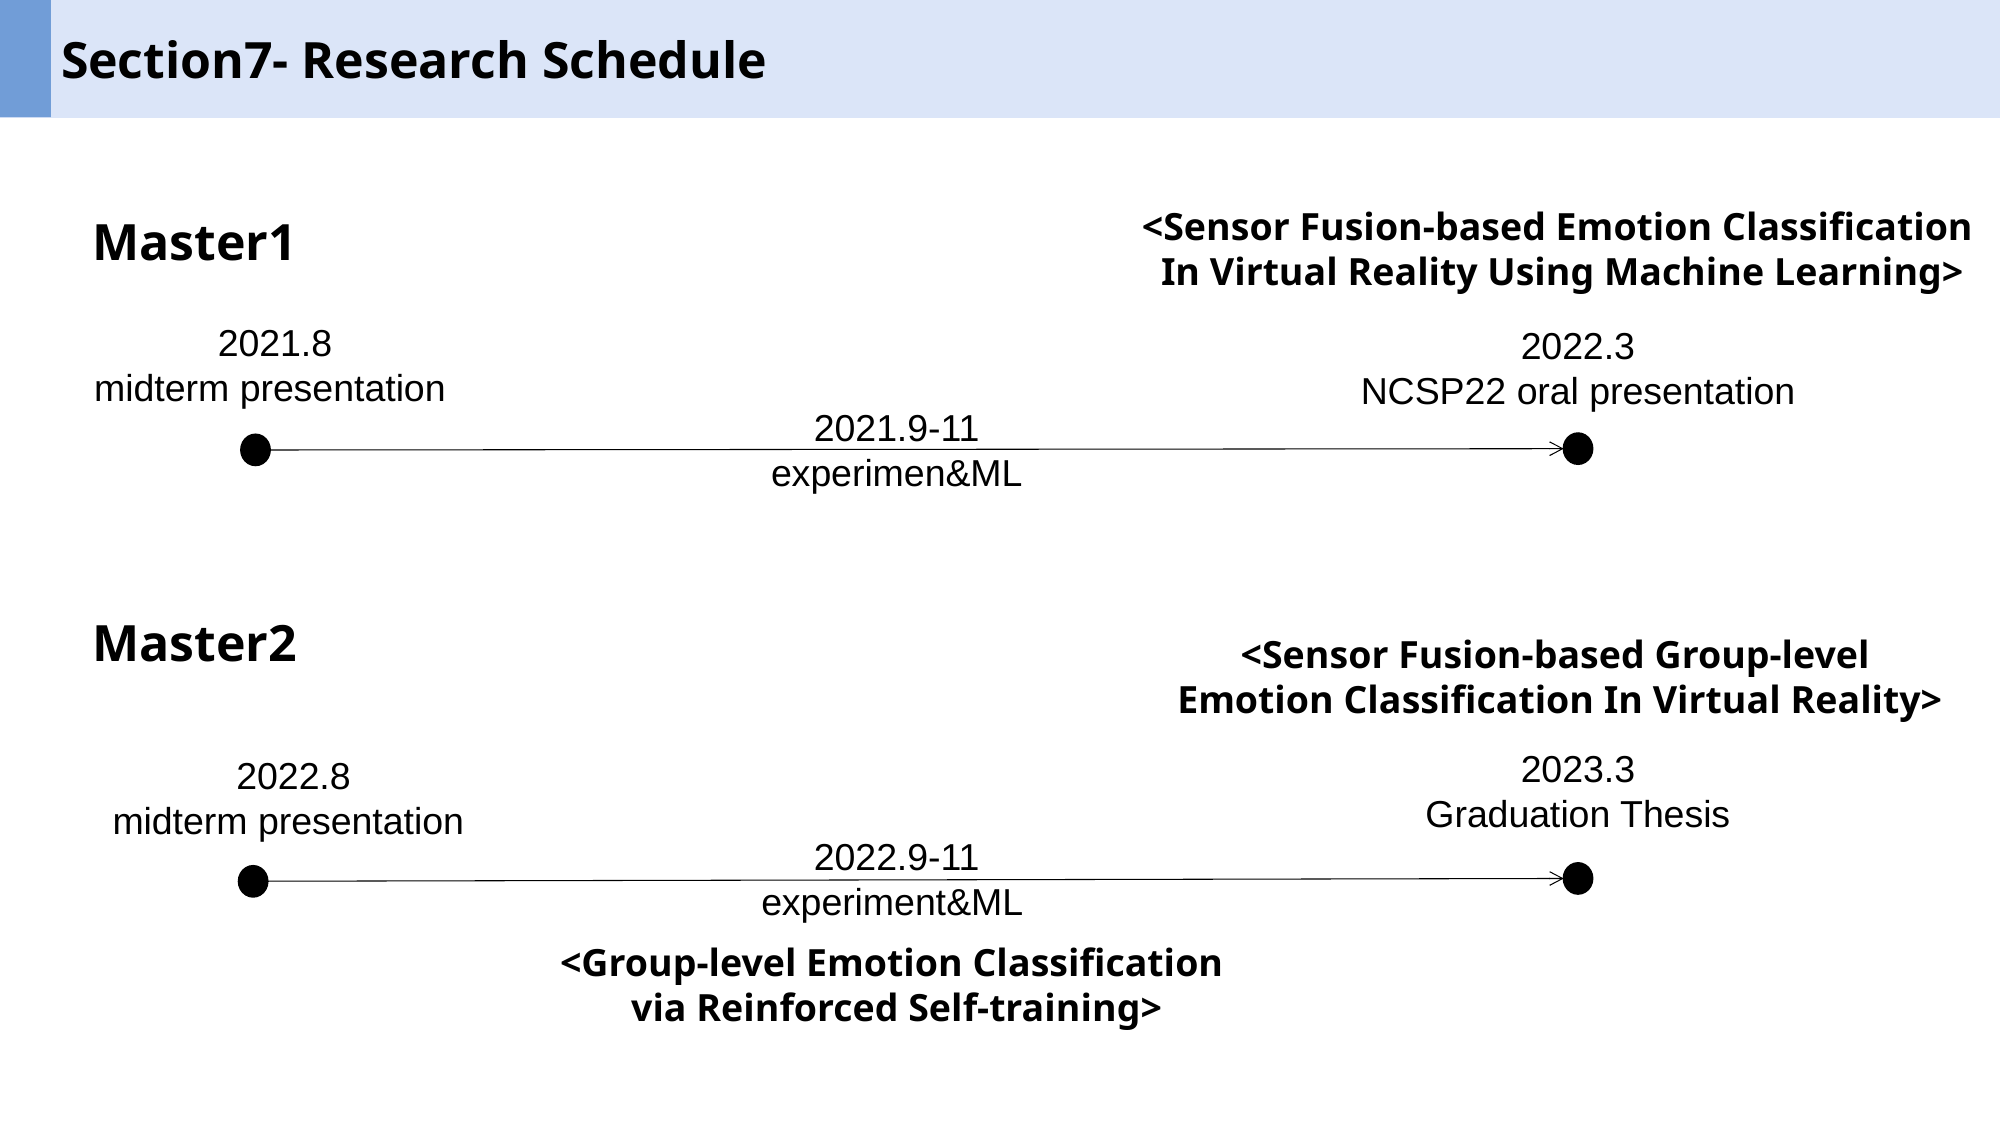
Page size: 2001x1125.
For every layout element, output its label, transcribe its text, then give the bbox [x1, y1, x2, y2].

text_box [85, 603, 1992, 1038]
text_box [66, 195, 1992, 503]
text_box Section7- Research Schedule [46, 21, 782, 97]
